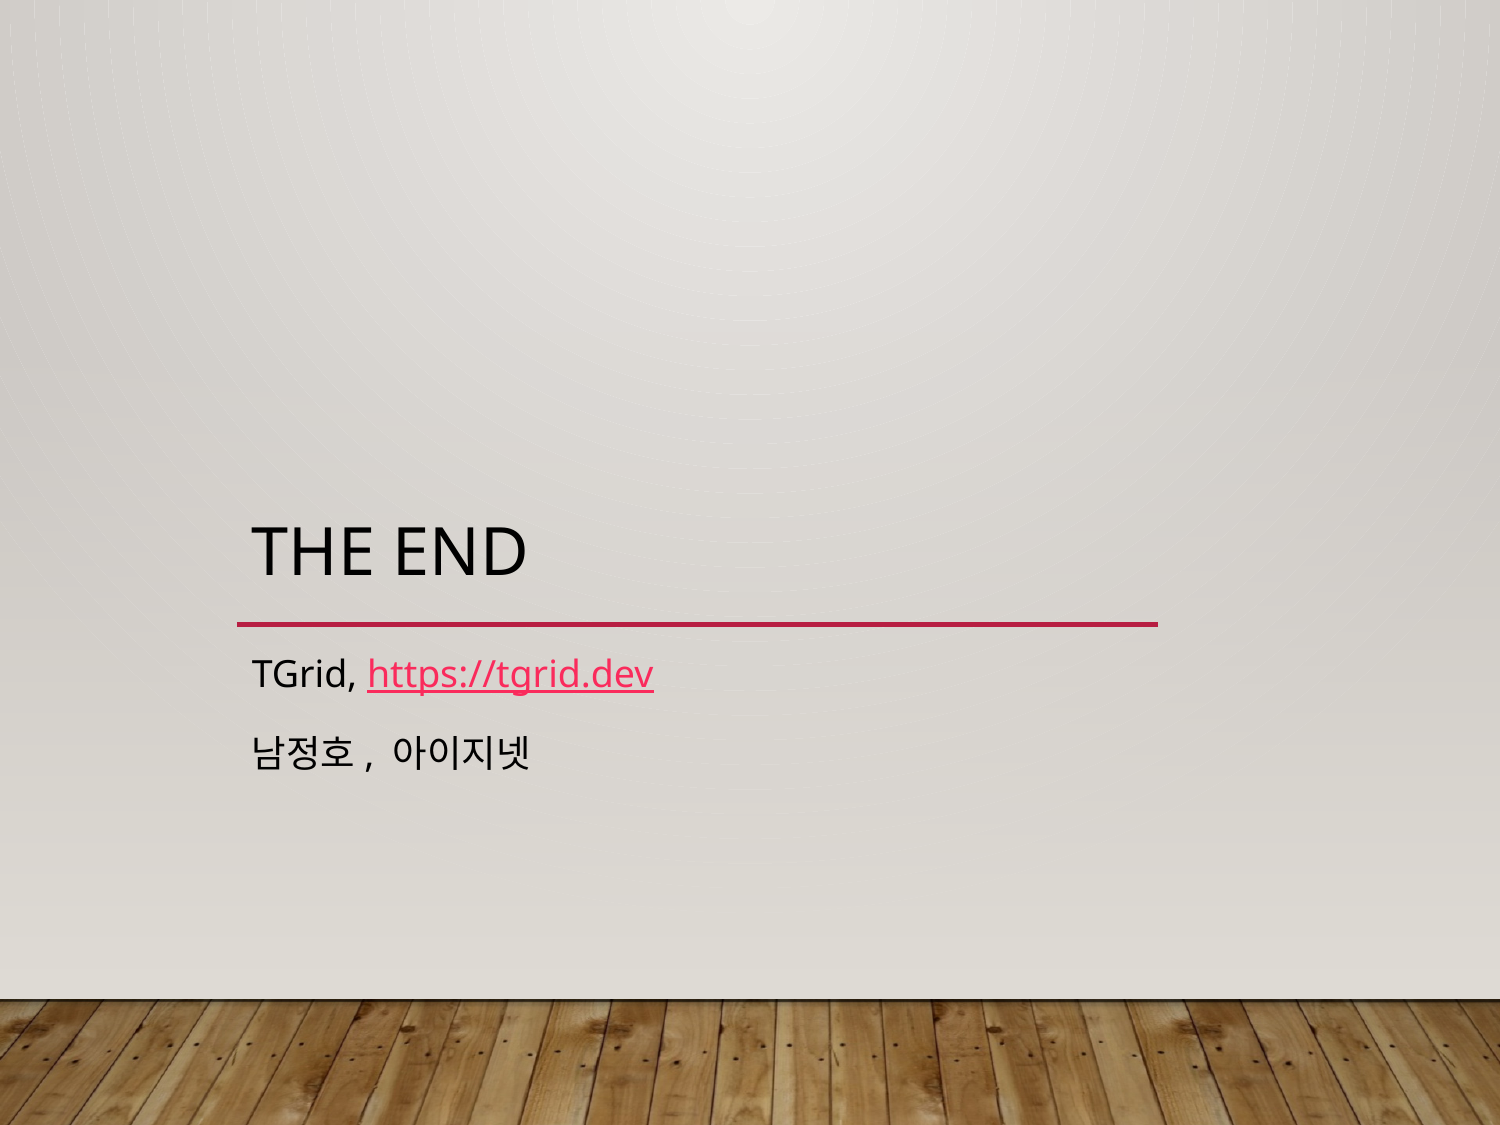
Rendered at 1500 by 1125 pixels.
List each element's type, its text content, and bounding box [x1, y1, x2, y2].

picture [0, 999, 1500, 1125]
list TGrid, https://tgrid.dev 남정호, 아이지넷 [236, 624, 1159, 791]
title The END [236, 288, 1159, 598]
